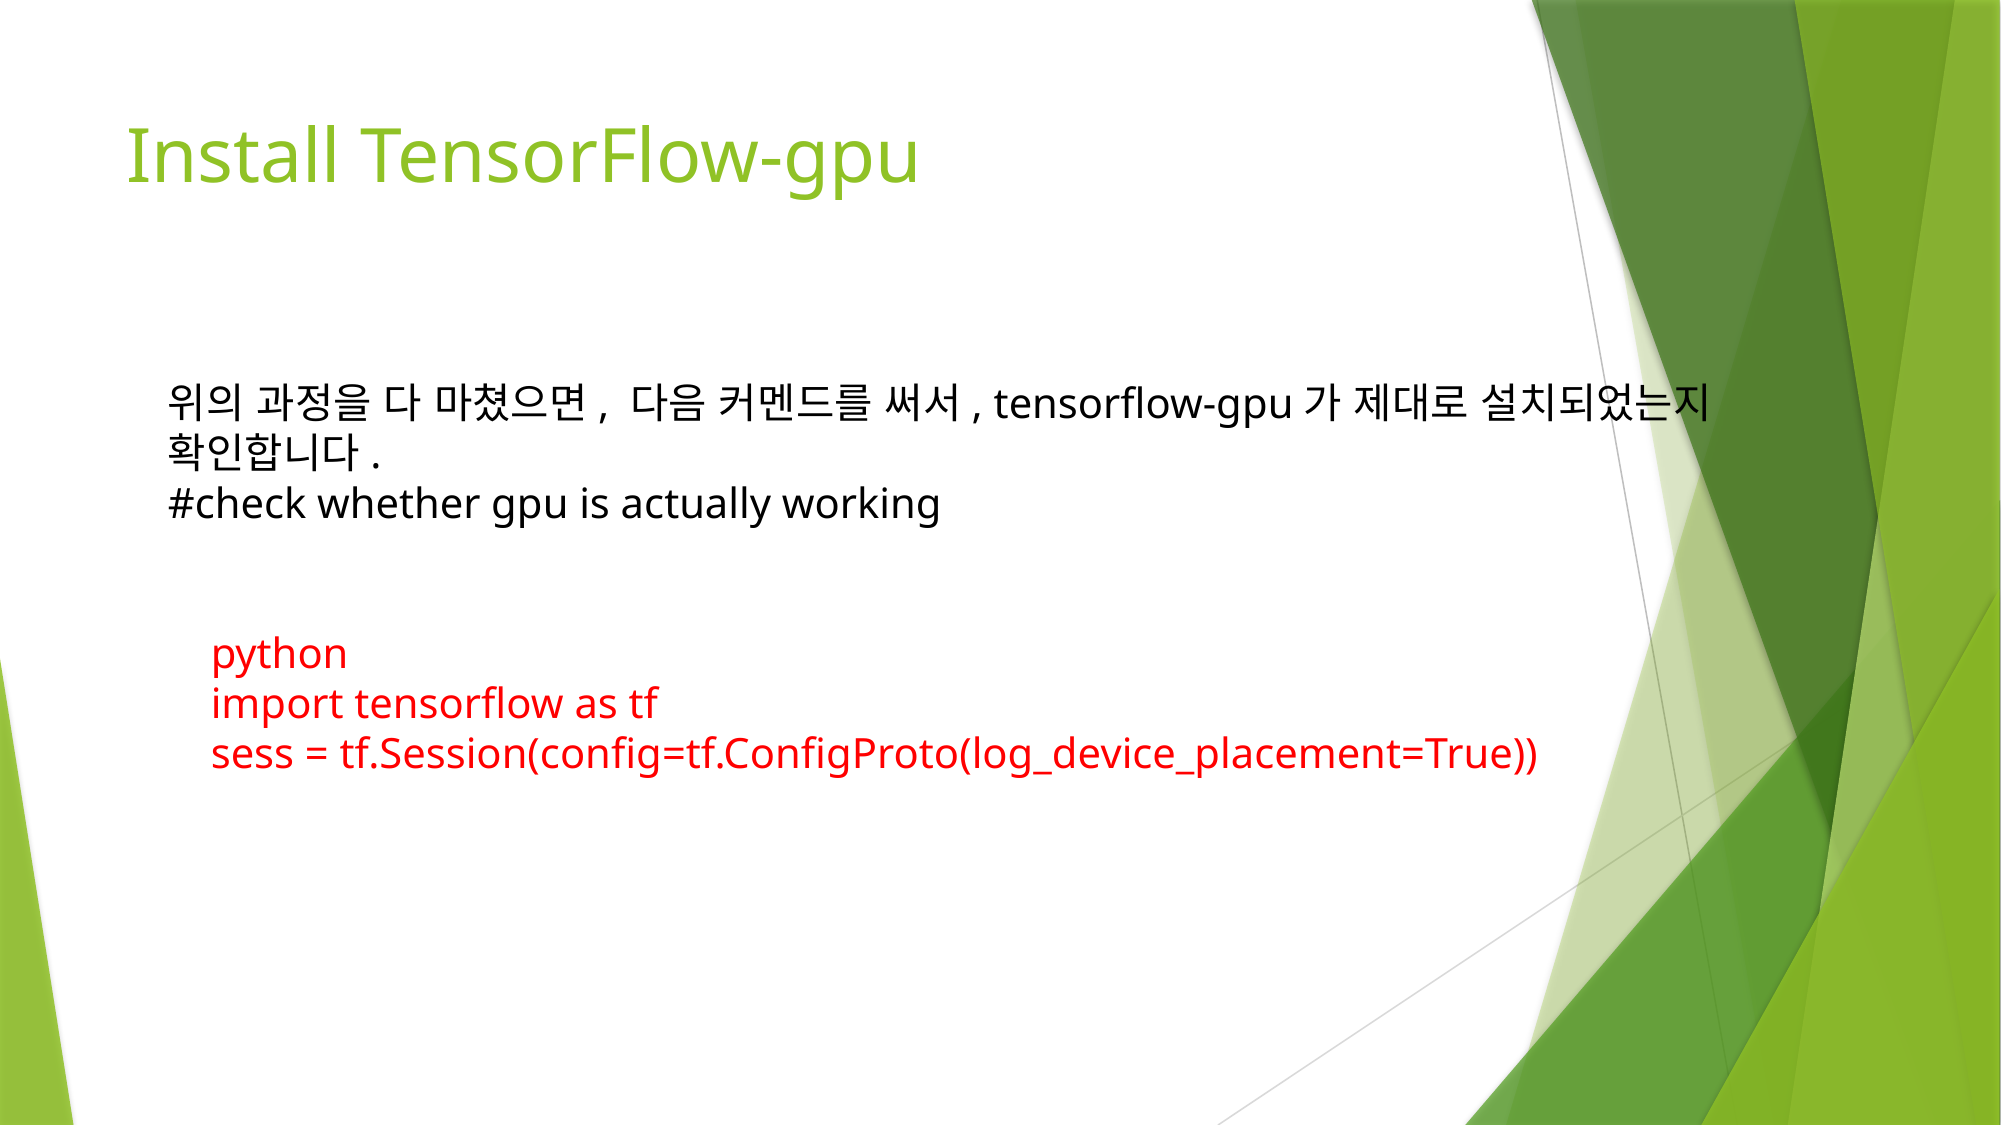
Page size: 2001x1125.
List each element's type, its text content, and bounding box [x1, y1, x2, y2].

text_box 위의 과정을 다 마쳤으면, 다음 커멘드를 써서, tensorflow-gpu가 제대로 설치되었는지 확인합니다. #check whether gpu is actually working python import tensorflow as tf sess = tf.Session(config=tf.ConfigProto(log_device_placement=True)) [153, 369, 1827, 875]
title Install TensorFlow-gpu [111, 99, 1522, 317]
